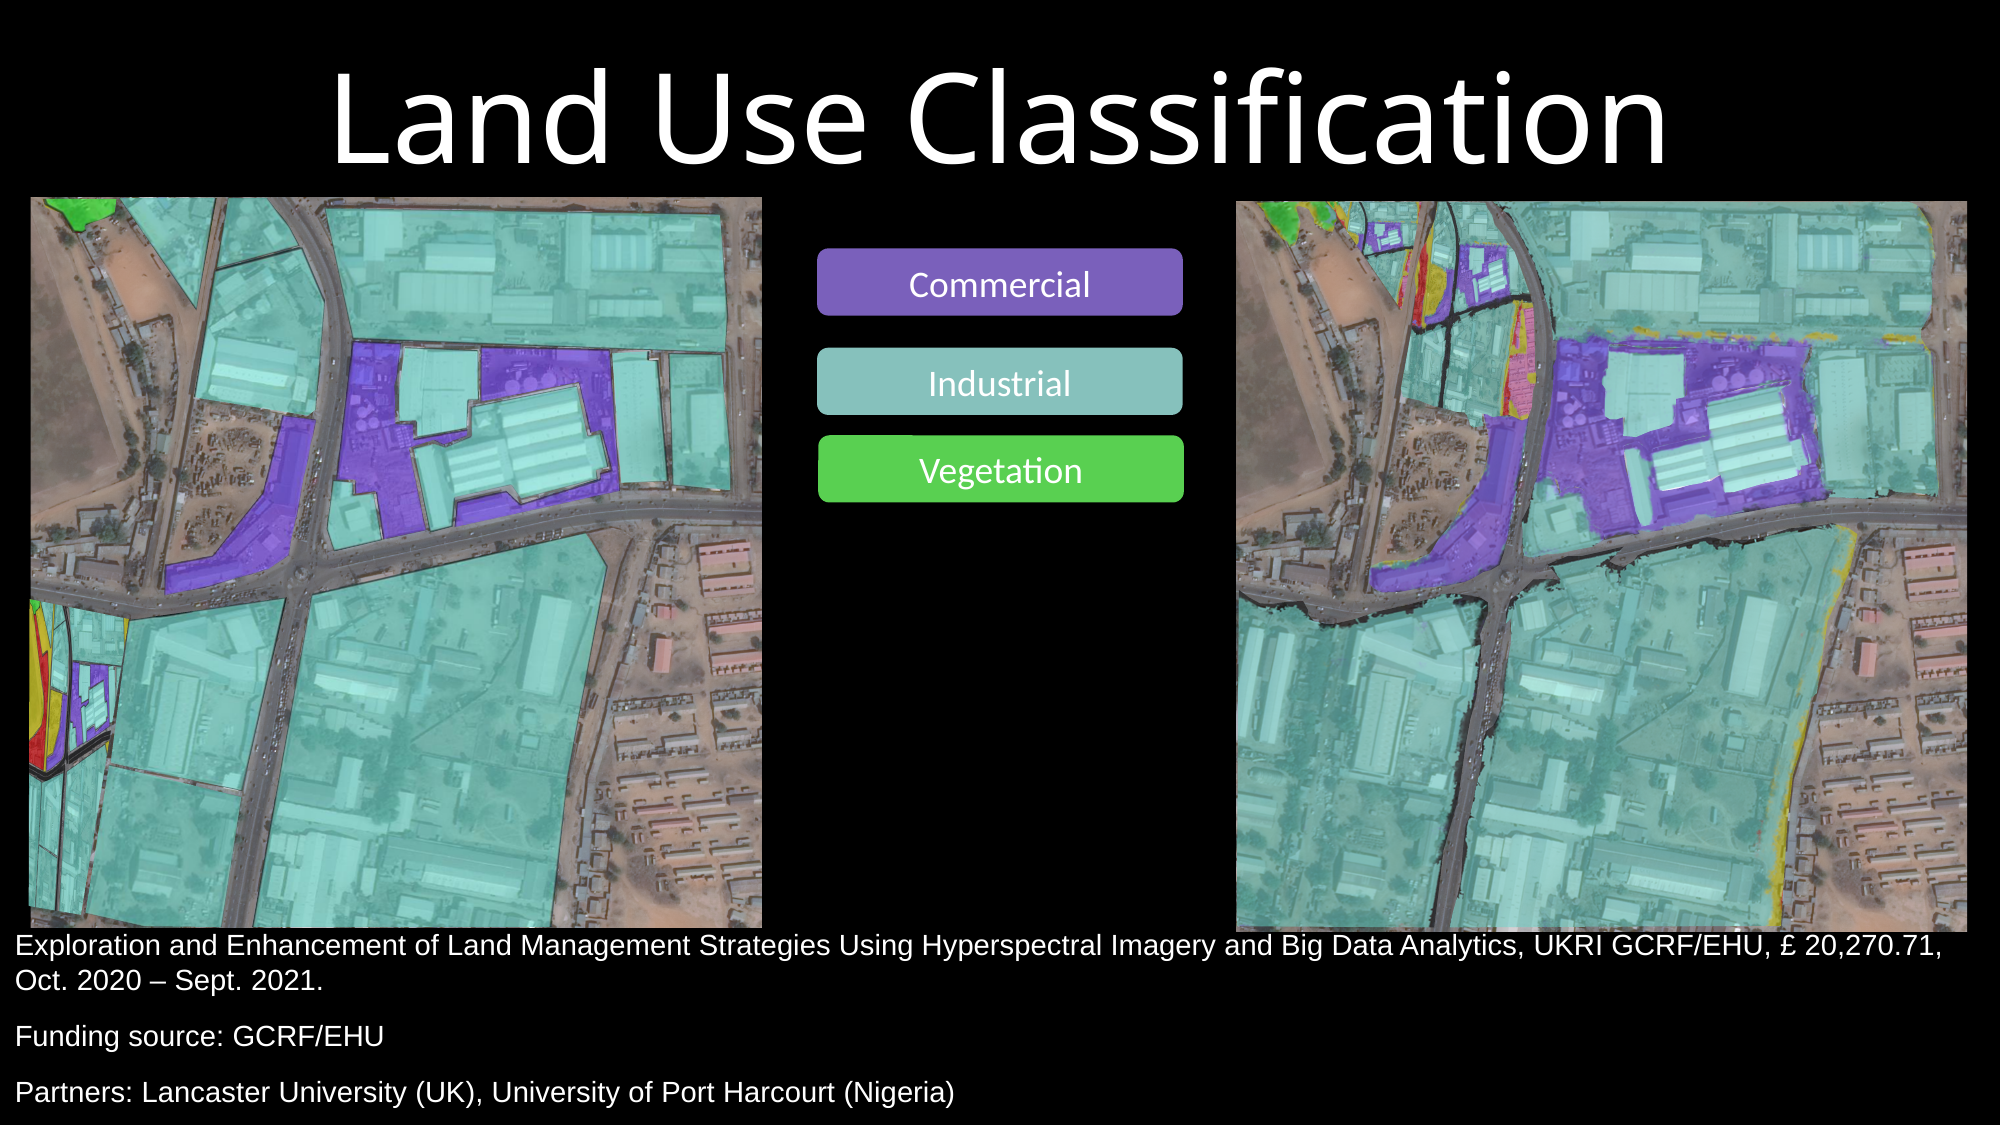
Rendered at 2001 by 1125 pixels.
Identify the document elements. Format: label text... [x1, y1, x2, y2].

picture [1235, 201, 1968, 932]
text_box Commercial [816, 247, 1184, 317]
text_box Land Use Classification [240, 0, 1760, 198]
text_box Exploration and Enhancement of Land Management Strategies Using Hyperspectral Imagery and Big Data Analytics, UKRI GCRF/EHU, £ 20,270.71, Oct. 2020 – Sept. 2021. Funding source: GCRF/EHU Partners: Lancaster University (UK), University of Port Harcourt (Nigeria) [0, 919, 2000, 1116]
text_box Industrial [815, 346, 1184, 416]
picture [30, 197, 762, 928]
text_box Vegetation [817, 434, 1185, 504]
